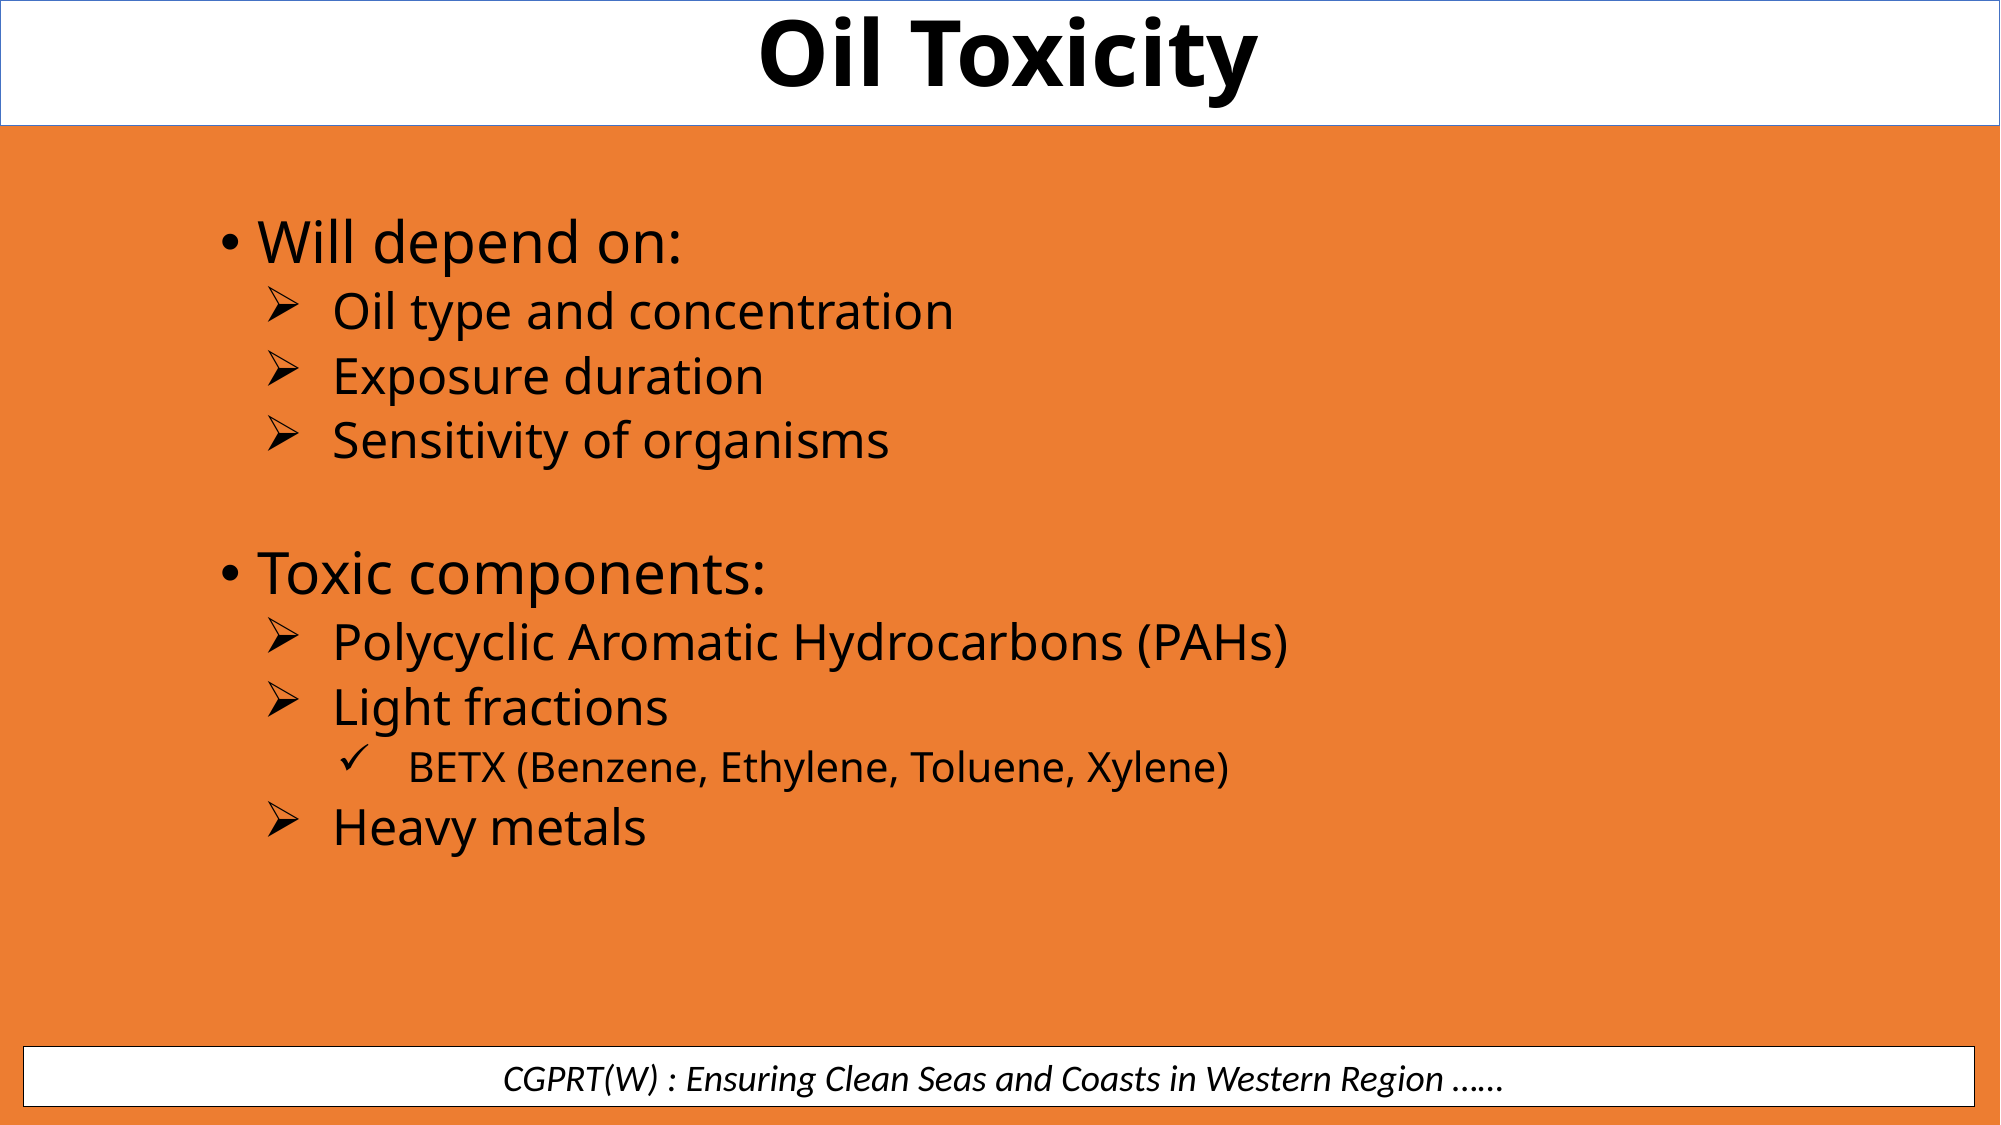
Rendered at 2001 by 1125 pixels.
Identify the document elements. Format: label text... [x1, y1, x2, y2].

text_box [0, 0, 2000, 126]
text_box Will depend on: Oil type and concentration Exposure duration Sensitivity of organisms Toxic components: Polycyclic Aromatic Hydrocarbons (PAHs) Light fractions BETX (Benzene, Ethylene, Toluene, Xylene) Heavy metals [205, 205, 1851, 1062]
text_box CGPRT(W) : Ensuring Clean Seas and Coasts in Western Region …… [23, 1046, 1975, 1107]
text_box Oil Toxicity [227, 0, 1788, 114]
